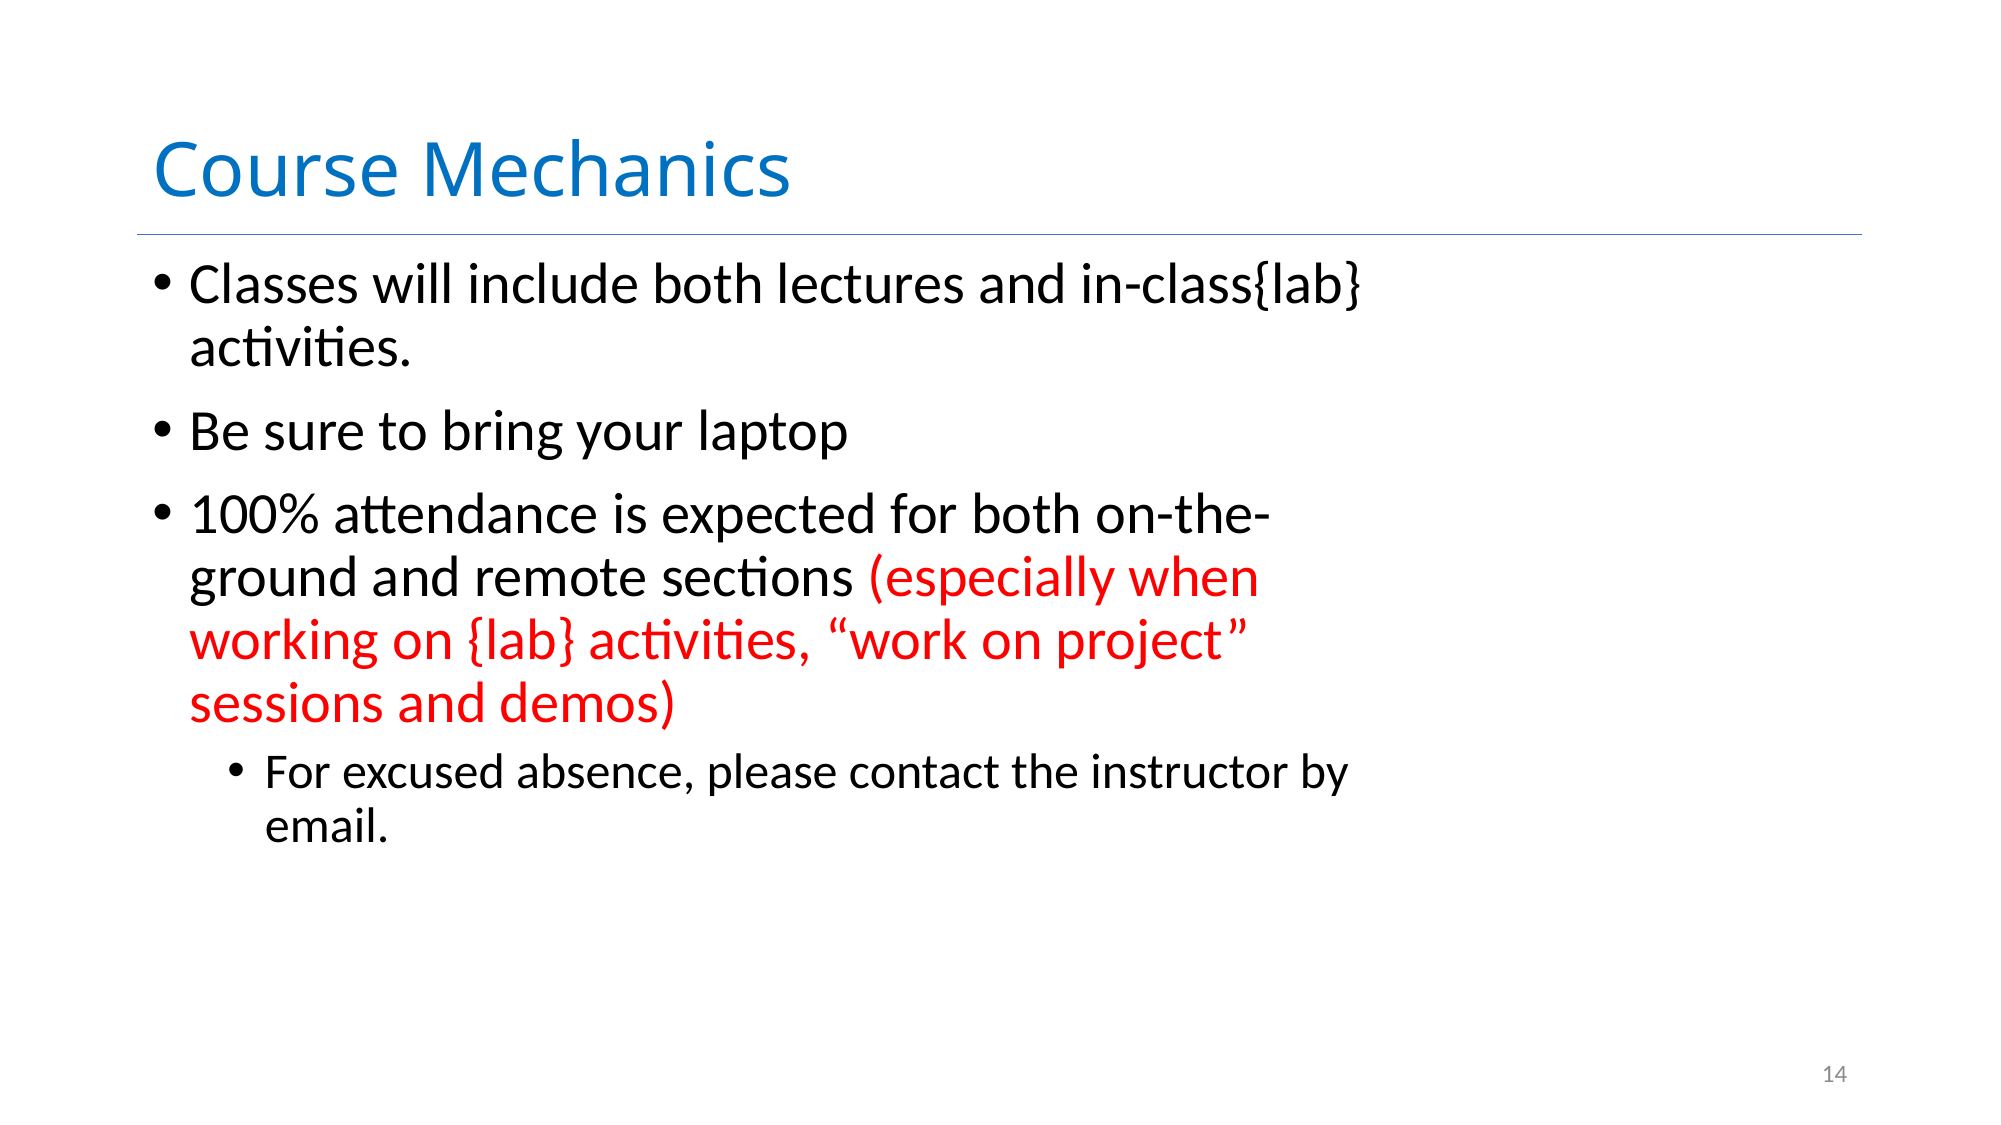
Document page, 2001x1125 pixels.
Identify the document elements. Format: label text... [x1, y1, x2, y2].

list Classes will include both lectures and in-class{lab} activities. Be sure to bring your laptop 100% attendance is expected for both on-the-ground and remote sections (especially when working on {lab} activities, “work on project” sessions and demos) For excused absence, please contact the instructor by email. [137, 246, 1432, 960]
slide_number 14 [1412, 1042, 1863, 1103]
title Course Mechanics [137, 3, 1863, 221]
